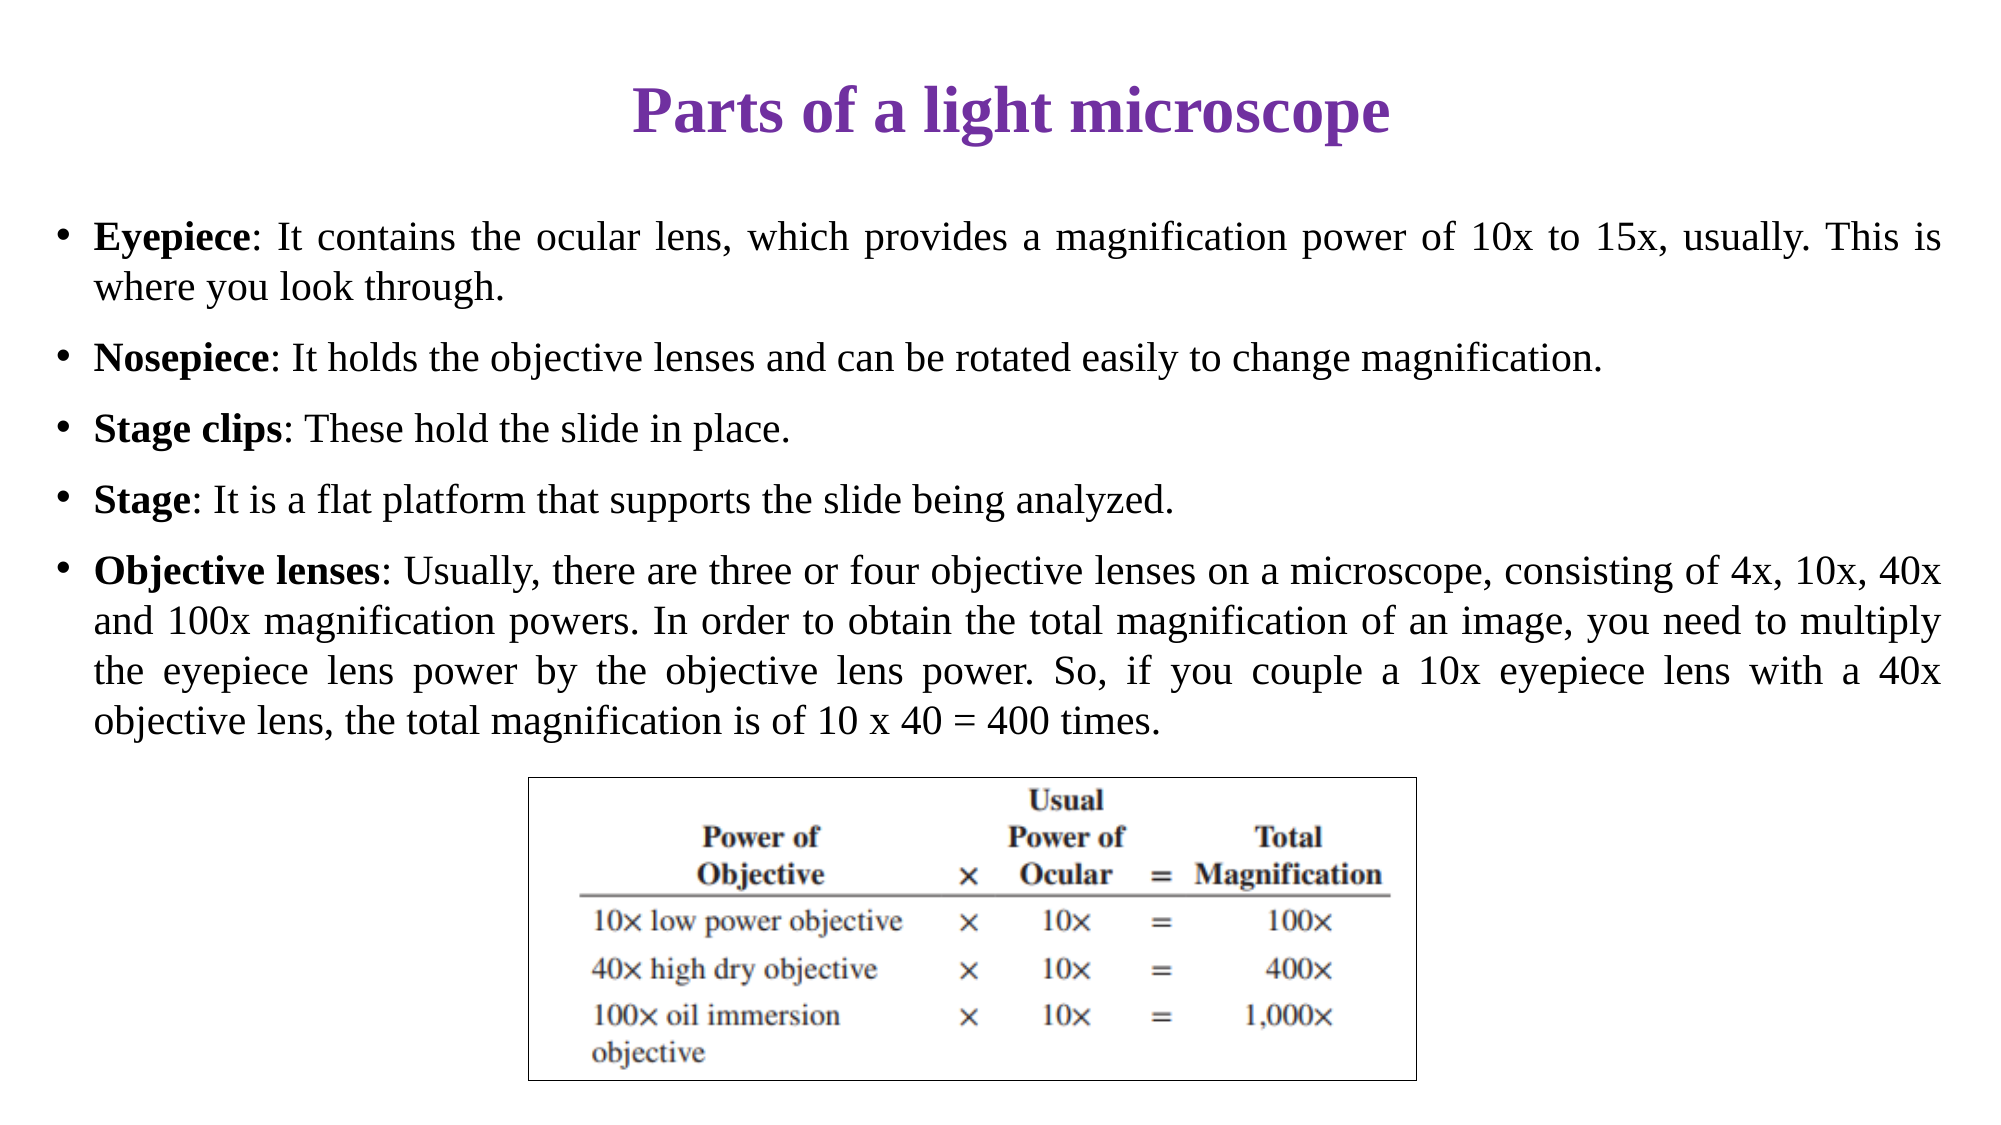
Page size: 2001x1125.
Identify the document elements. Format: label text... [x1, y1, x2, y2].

picture [527, 777, 1417, 1081]
title Parts of a light microscope [150, 44, 1875, 177]
list Eyepiece: It contains the ocular lens, which provides a magnification power of 10x to 15x, usually. This is where you look through. Nosepiece: It holds the objective lenses and can be rotated easily to change magnification. Stage clips: These hold the slide in place. Stage: It is a flat platform that supports the slide being analyzed. Objective lenses: Usually, there are three or four objective lenses on a microscope, consisting of 4x, 10x, 40x and 100x magnification powers. In order to obtain the total magnification of an image, you need to multiply the eyepiece lens power by the objective lens power. So, if you couple a 10x eyepiece lens with a 40x objective lens, the total magnification is of 10 x 40 = 400 times. [41, 201, 1959, 763]
